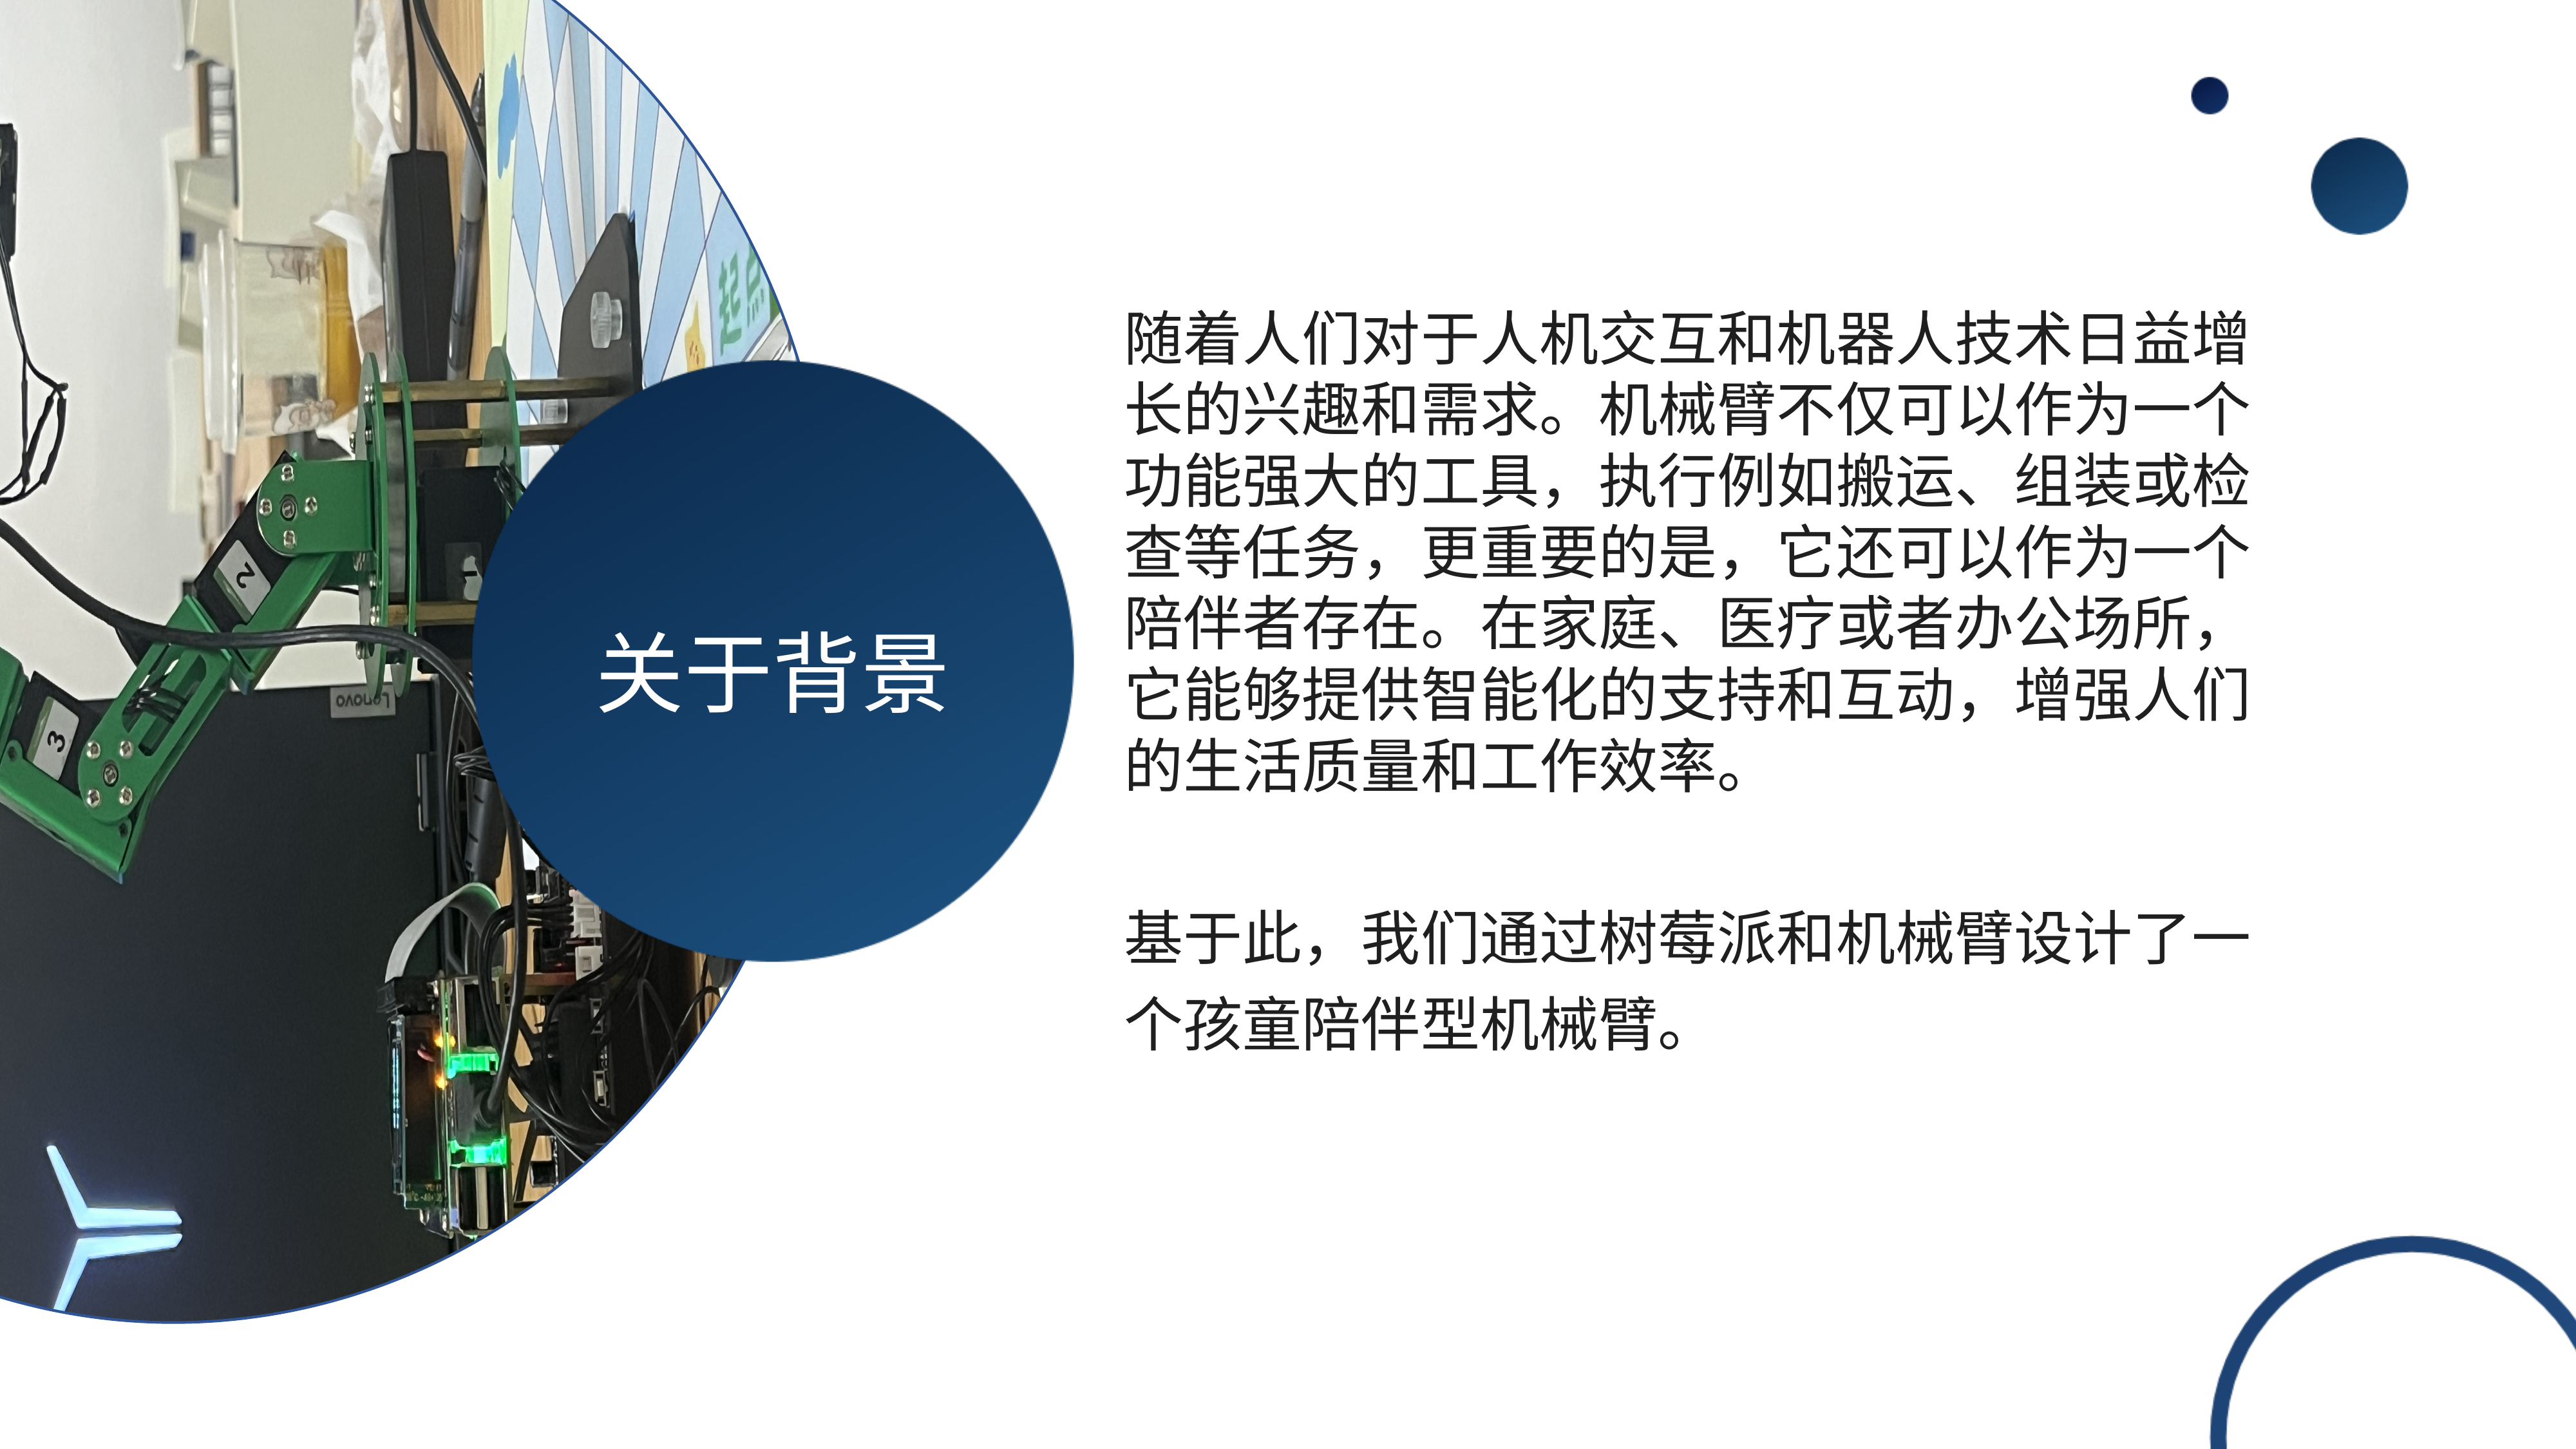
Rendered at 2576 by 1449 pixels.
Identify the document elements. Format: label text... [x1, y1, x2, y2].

picture [2309, 135, 2410, 236]
text_box [0, 0, 799, 1324]
picture [2208, 1234, 2576, 1449]
text_box 随着人们对于人机交互和机器人技术日益增长的兴趣和需求。机械臂不仅可以作为一个功能强大的工具，执行例如搬运、组装或检查等任务，更重要的是，它还可以作为一个陪伴者存在。在家庭、医疗或者办公场所，它能够提供智能化的支持和互动，增强人们的生活质量和工作效率。 基于此，我们通过树莓派和机械臂设计了一个孩童陪伴型机械臂。 [1124, 301, 2290, 1149]
picture [469, 357, 1075, 964]
picture [2189, 75, 2230, 116]
